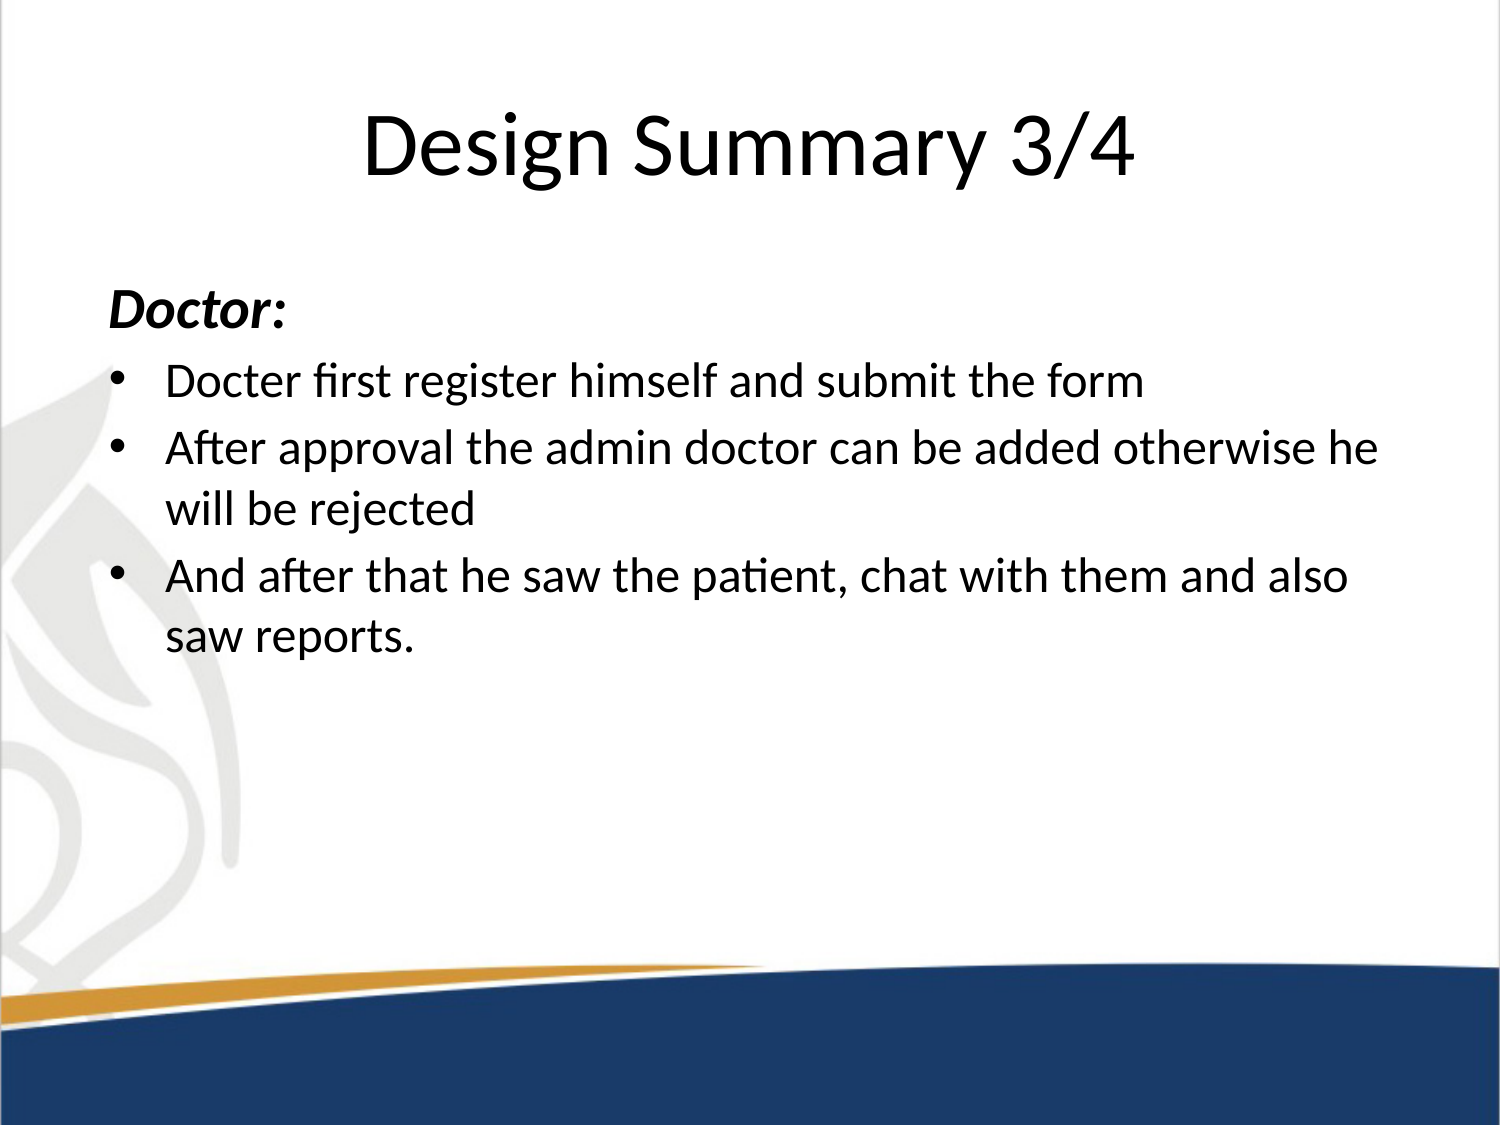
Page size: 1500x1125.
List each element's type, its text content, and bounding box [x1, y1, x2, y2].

picture [0, 0, 1500, 1125]
title Design Summary 3/4 [75, 45, 1425, 233]
list Doctor: Docter first register himself and submit the form After approval the admin doctor can be added otherwise he will be rejected And after that he saw the patient, chat with them and also saw reports. [75, 262, 1425, 1005]
